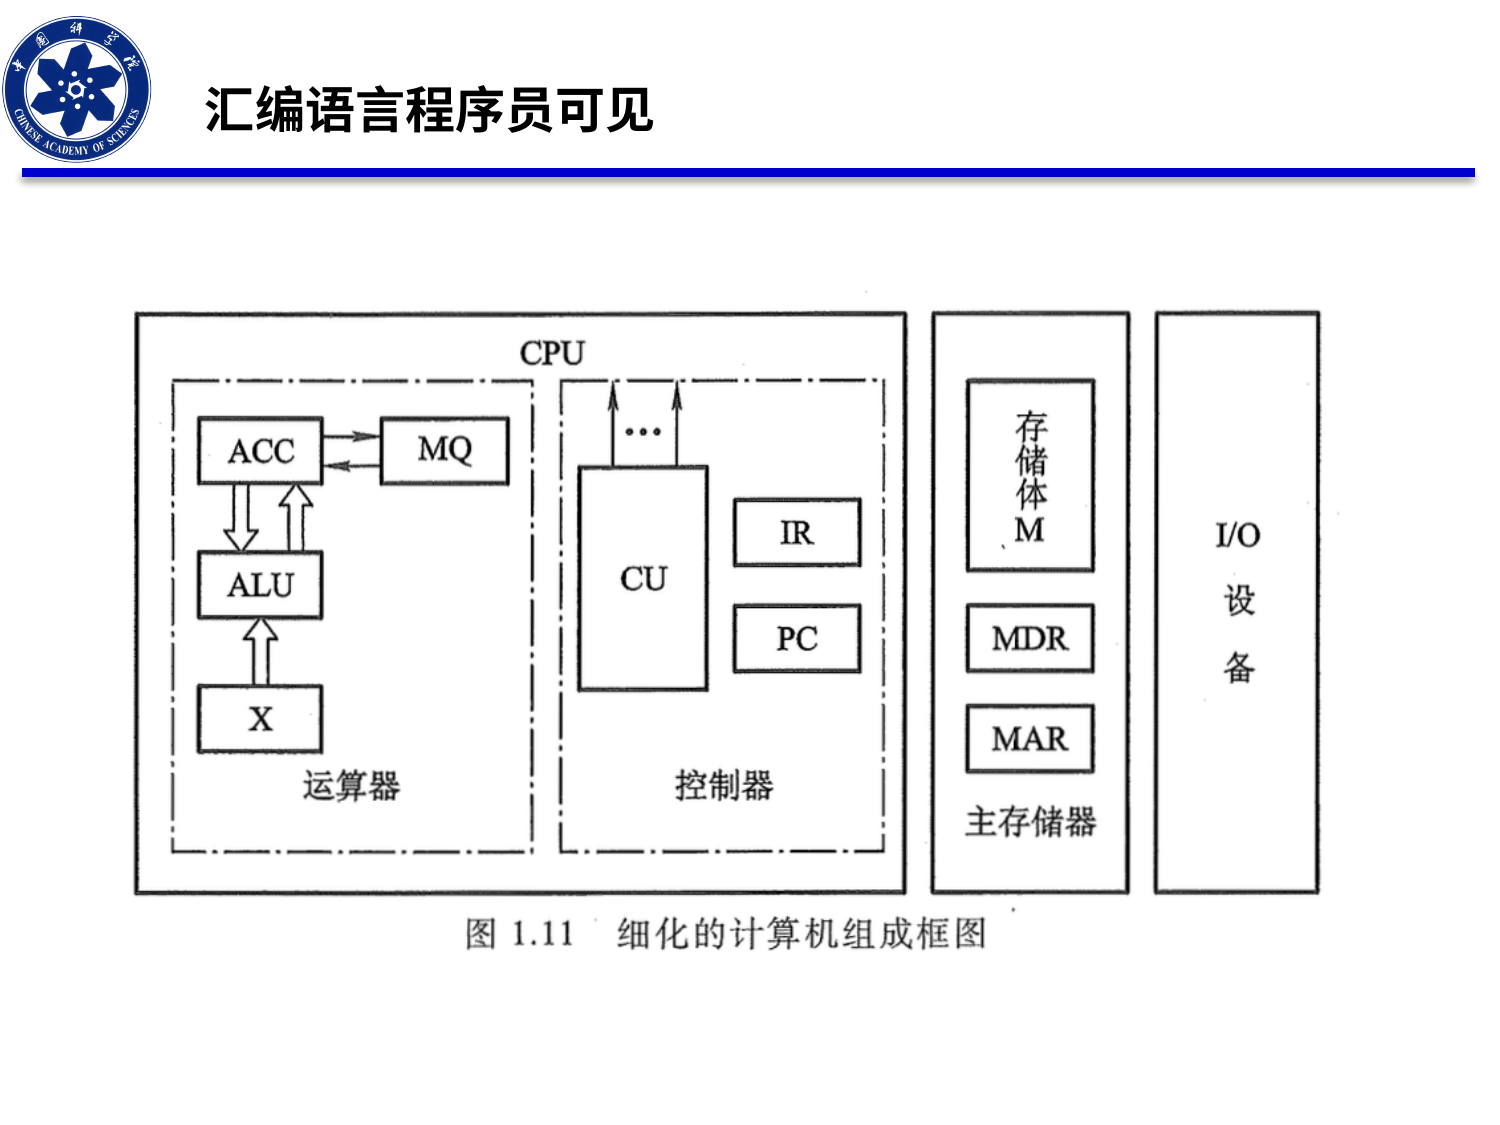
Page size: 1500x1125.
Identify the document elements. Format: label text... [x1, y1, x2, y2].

text_box 汇编语言程序员可见 [190, 26, 1500, 190]
picture [0, 5, 166, 173]
picture [100, 290, 1352, 965]
